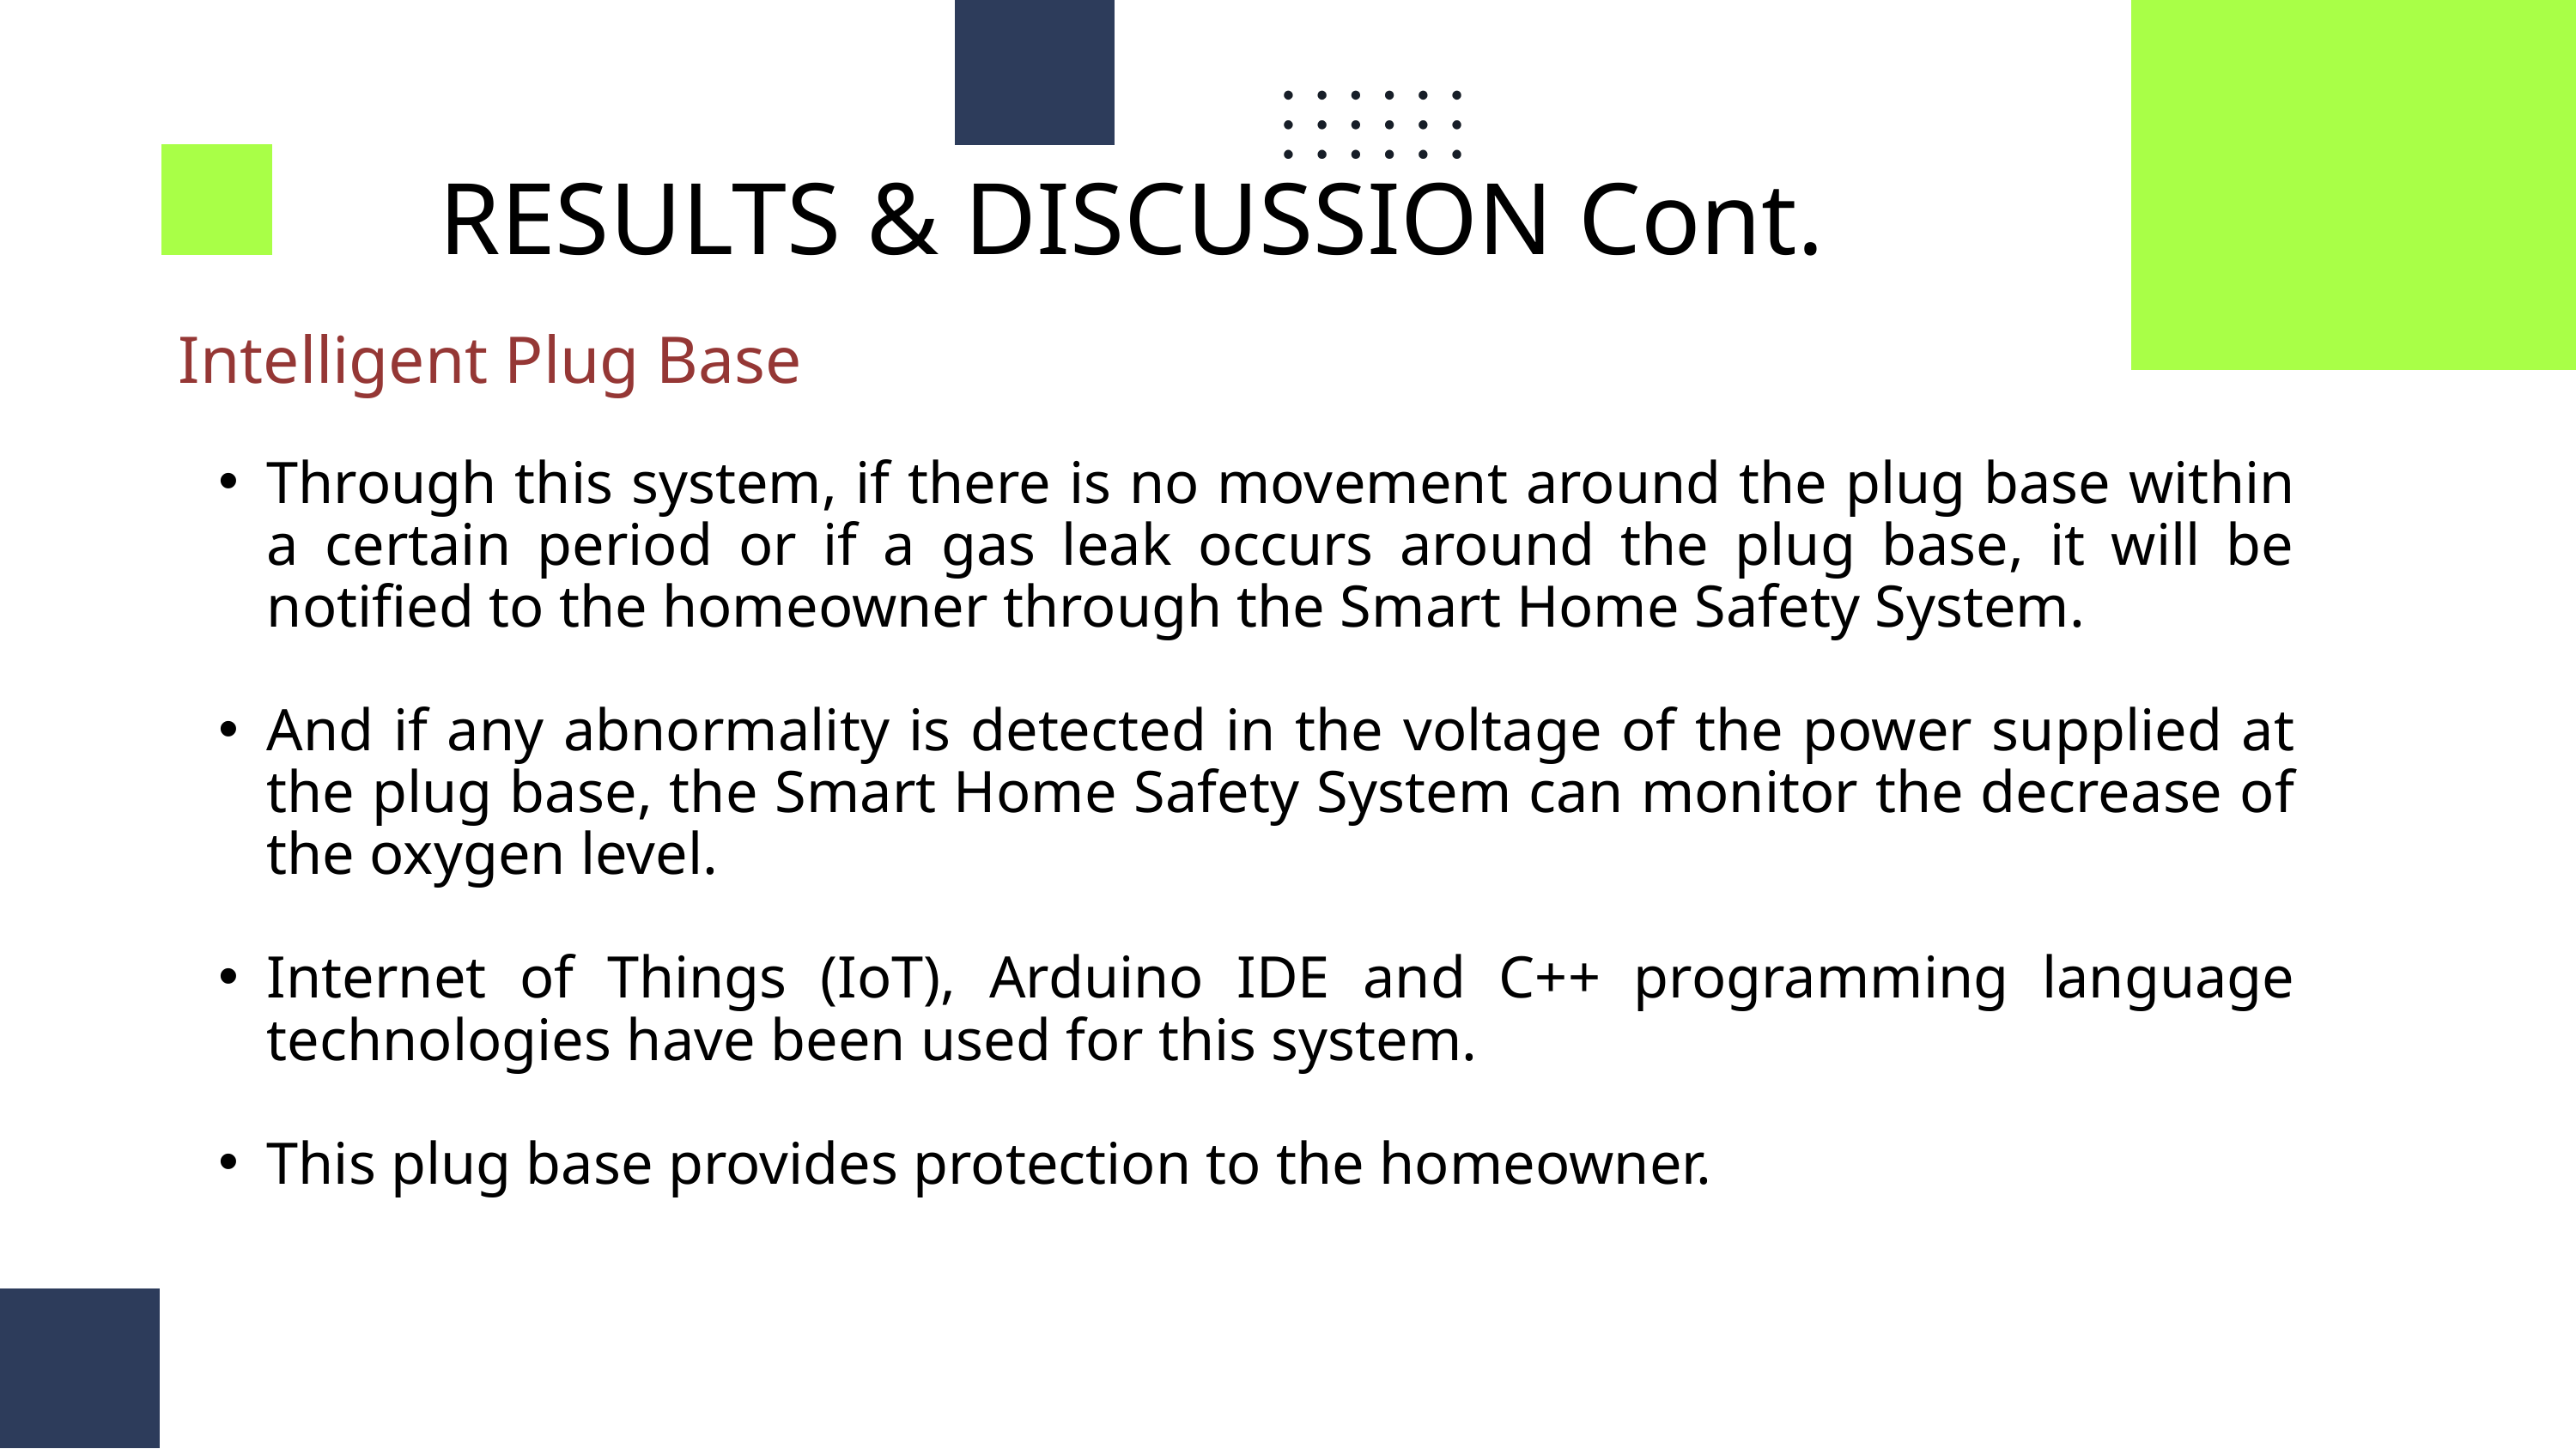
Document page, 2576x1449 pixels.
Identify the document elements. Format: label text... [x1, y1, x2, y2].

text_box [0, 1288, 161, 1449]
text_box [2130, 0, 2576, 371]
picture [1285, 35, 1461, 214]
text_box RESULTS & DISCUSSION Cont. [246, 158, 1825, 275]
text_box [954, 0, 1115, 145]
text_box Through this system, if there is no movement around the plug base within a certain period or if a gas leak occurs around the plug base, it will be notified to the homeowner through the Smart Home Safety System. And if any abnormality is detected in the voltage of the power supplied at the plug base, the Smart Home Safety System can monitor the decrease of the oxygen level. Internet of Things (IoT), Arduino IDE and C++ programming language technologies have been used for this system. This plug base provides protection to the homeowner. [116, 391, 2297, 1258]
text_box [161, 144, 272, 256]
text_box Intelligent Plug Base [59, 272, 1309, 397]
